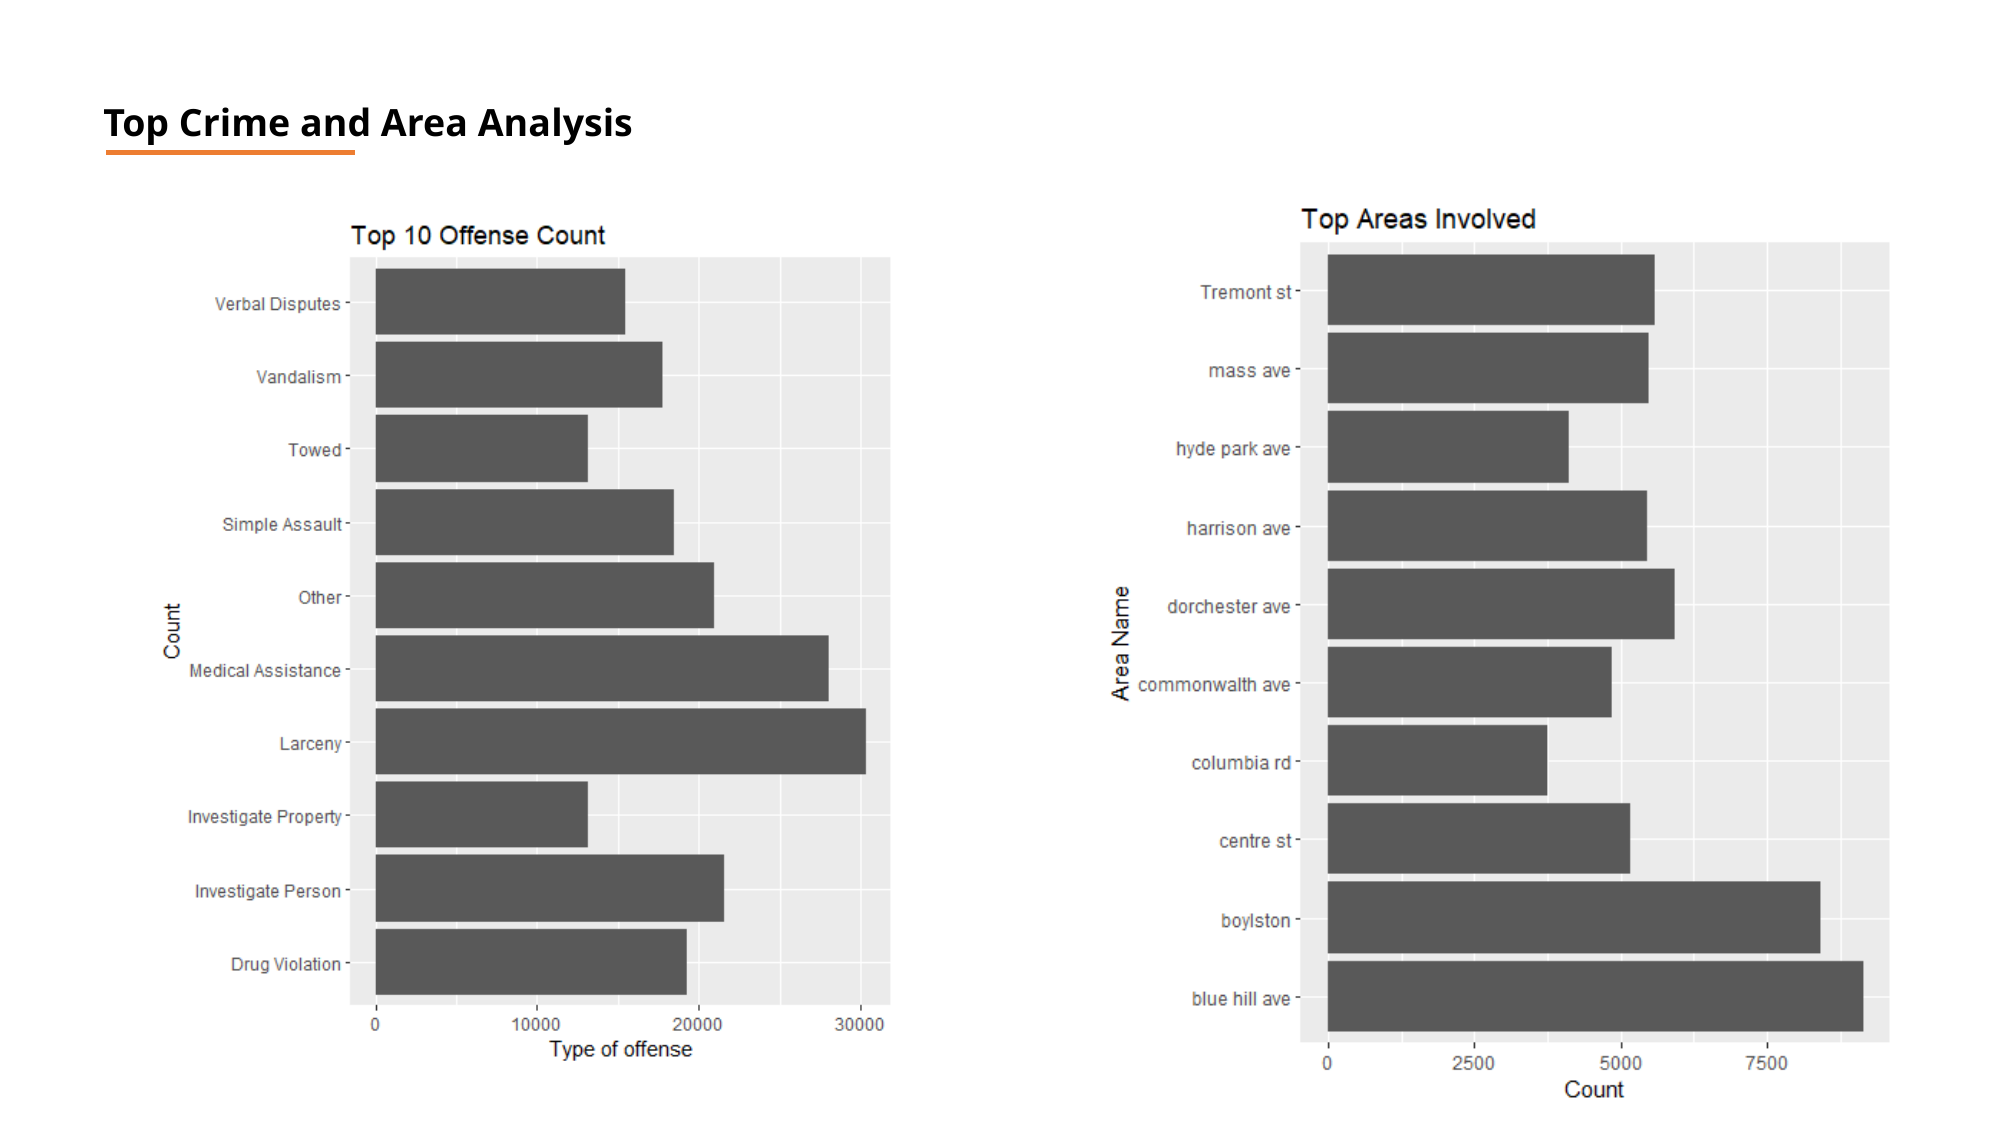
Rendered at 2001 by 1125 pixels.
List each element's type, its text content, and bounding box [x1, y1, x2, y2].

picture [151, 213, 902, 1071]
text_box Top Crime and Area Analysis [88, 91, 1252, 152]
picture [1098, 195, 1902, 1113]
